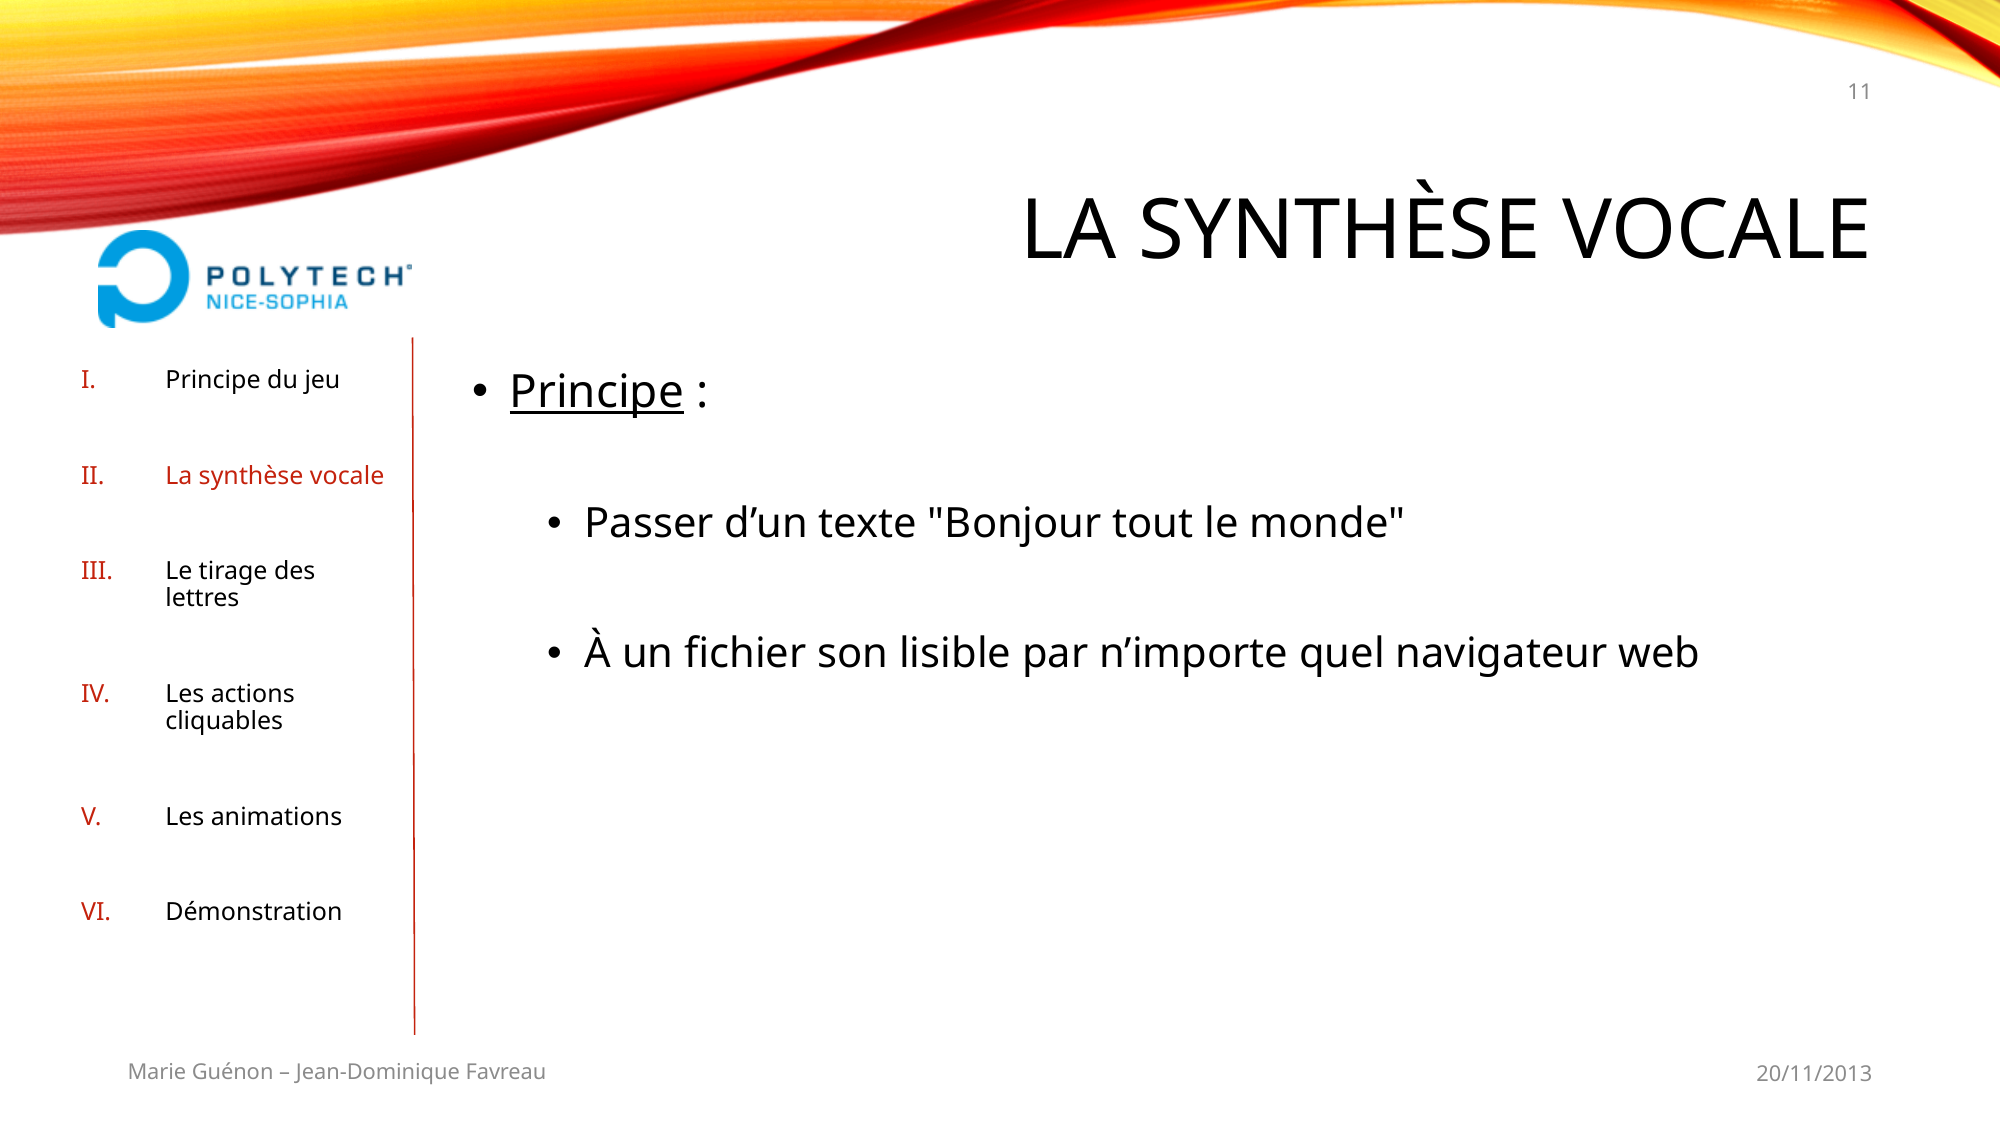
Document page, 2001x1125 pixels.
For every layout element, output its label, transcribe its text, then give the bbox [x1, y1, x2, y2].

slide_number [1410, 1042, 1888, 1103]
list Principe : Passer d’un texte "Bonjour tout le monde" À un fichier son lisible par n’importe quel navigateur web [457, 360, 1888, 1021]
title La synthèse vocale [474, 125, 1888, 338]
slide_number 11 [1437, 62, 1888, 123]
picture [0, 0, 2000, 328]
footer Marie Guénon – Jean-Dominique Favreau [112, 1042, 1388, 1103]
picture [98, 315, 110, 328]
text_box Principe du jeu La synthèse vocale Le tirage des lettres Les actions cliquables Les animations Démonstration [66, 359, 400, 1021]
